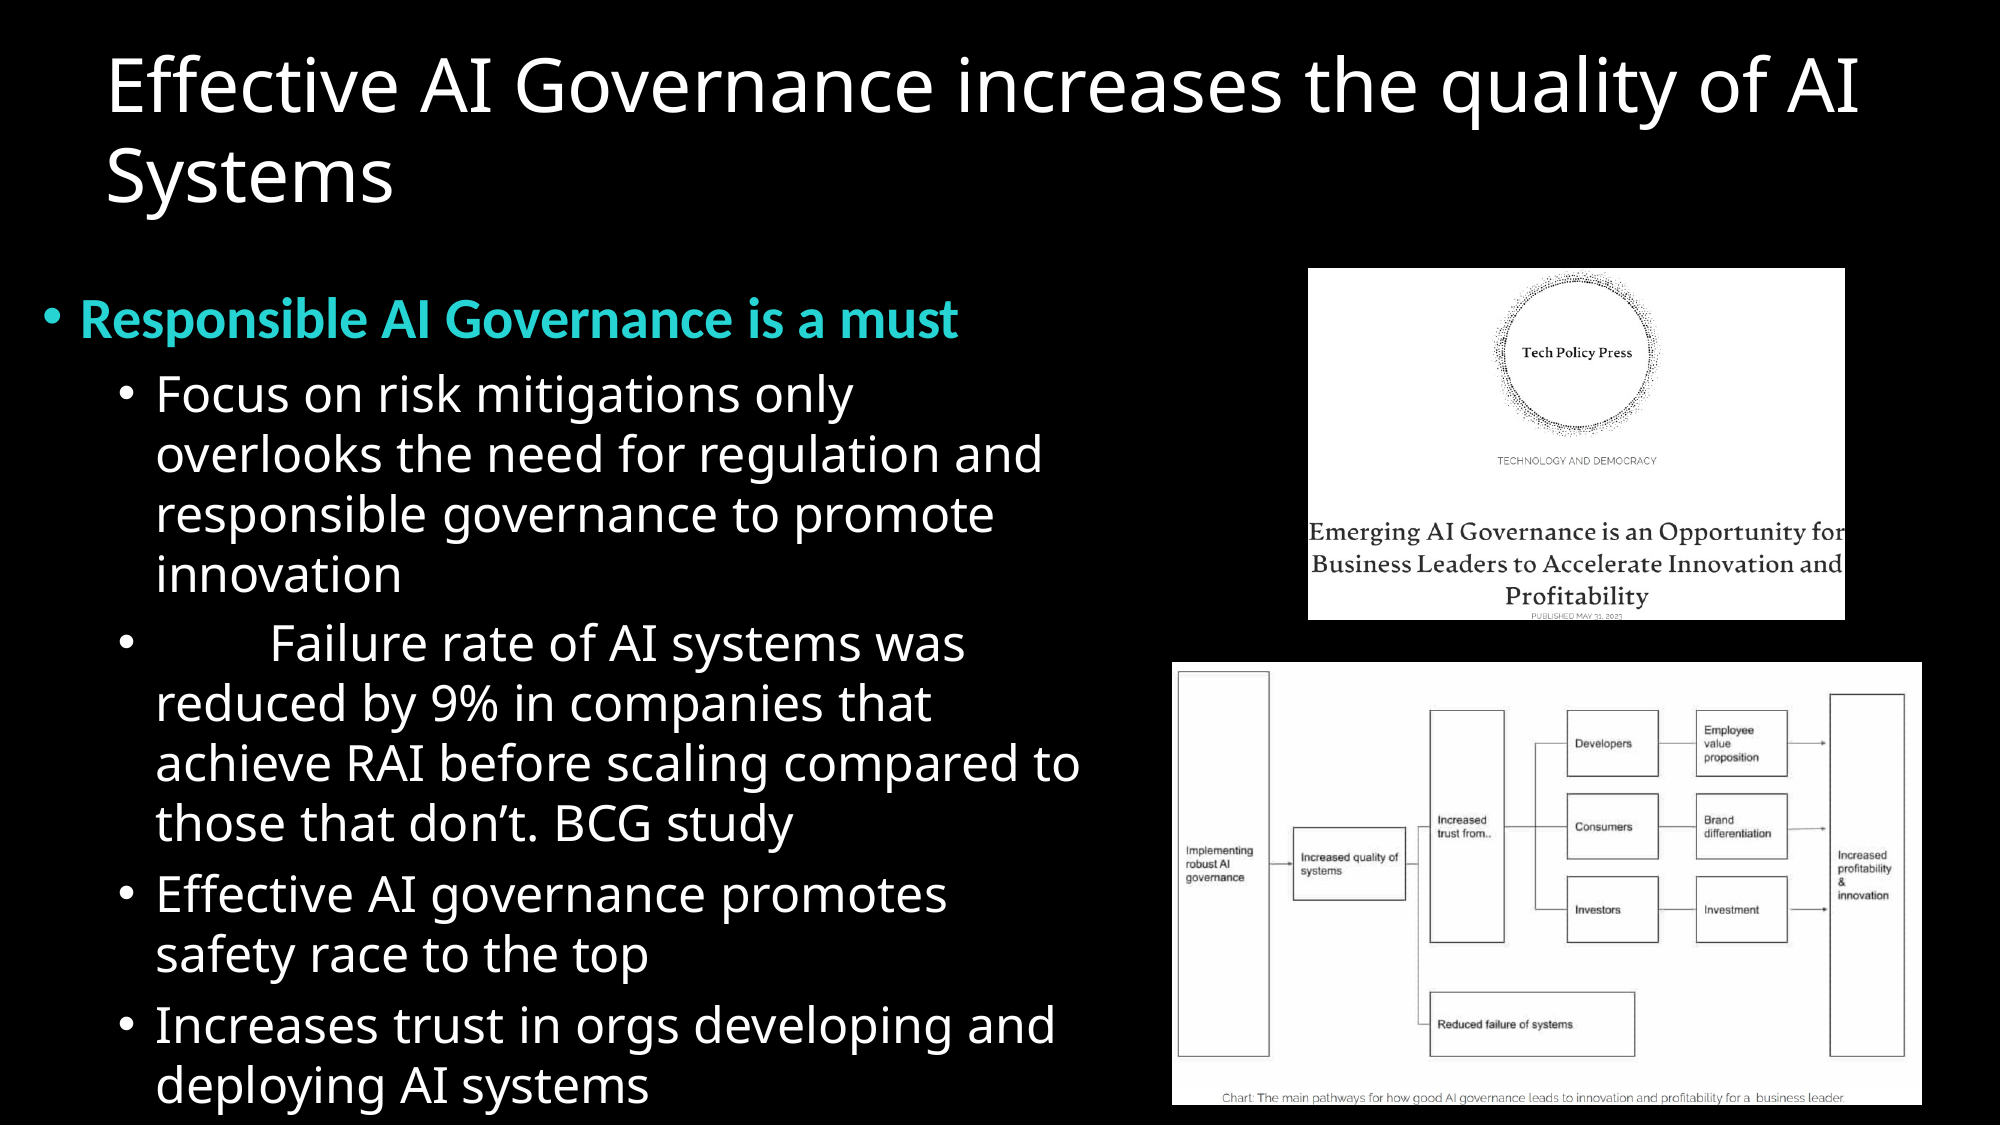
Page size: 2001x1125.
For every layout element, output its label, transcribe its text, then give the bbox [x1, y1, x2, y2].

picture [1172, 662, 1922, 1105]
title Effective AI Governance increases the quality of AI Systems [103, 31, 1872, 222]
picture [1308, 268, 1845, 620]
text_box Responsible AI Governance is a must Focus on risk mitigations only overlooks the need for regulation and responsible governance to promote innovation Failure rate of AI systems was reduced by 9% in companies that achieve RAI before scaling compared to those that don’t. BCG study Effective AI governance promotes safety race to the top Increases trust in orgs developing and deploying AI systems [40, 268, 1106, 1114]
